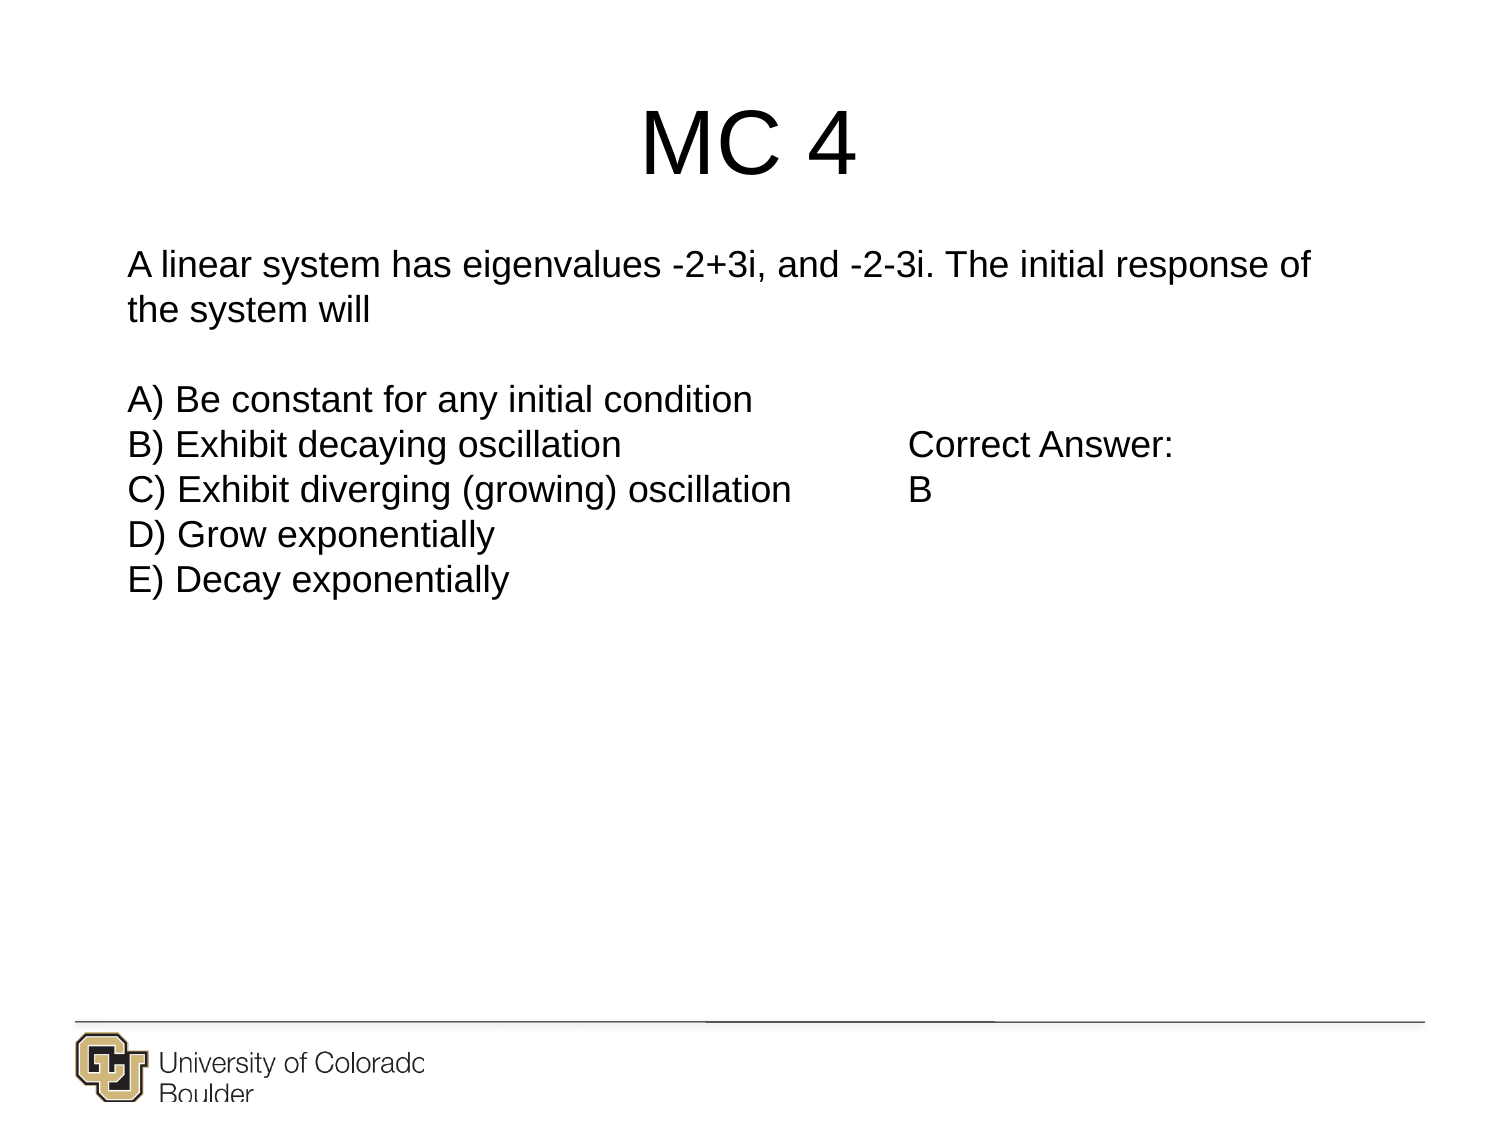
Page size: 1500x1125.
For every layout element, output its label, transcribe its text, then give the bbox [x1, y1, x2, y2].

title MC 4 [75, 44, 1425, 232]
text_box A linear system has eigenvalues -2+3i, and -2-3i. The initial response of the system will A) Be constant for any initial condition B) Exhibit decaying oscillation C) Exhibit diverging (growing) oscillation D) Grow exponentially E) Decay exponentially [112, 232, 1350, 583]
text_box Correct Answer: B [893, 412, 1225, 469]
